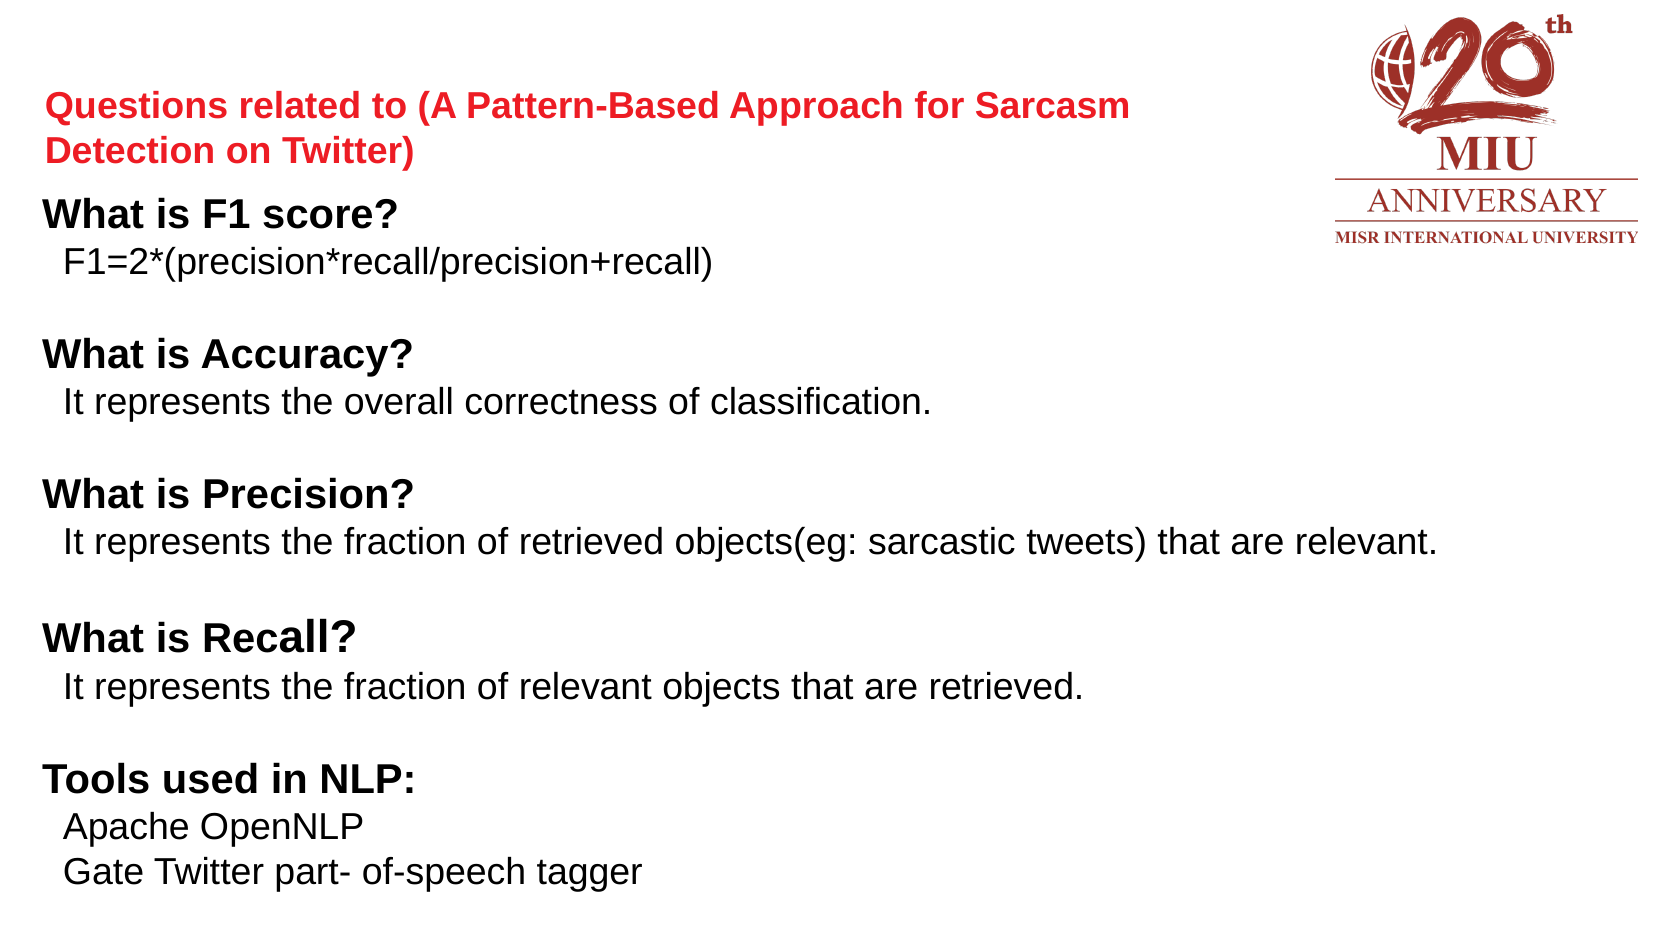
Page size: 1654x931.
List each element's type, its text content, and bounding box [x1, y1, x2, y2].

text_box Questions related to (A Pattern-Based Approach for Sarcasm Detection on Twitter) [29, 73, 1305, 135]
picture [1334, 14, 1638, 256]
text_box What is F1 score? F1=2*(precision*recall/precision+recall) What is Accuracy? It represents the overall correctness of classification. What is Precision? It represents the fraction of retrieved objects(eg: sarcastic tweets) that are relevant. What is Recall? It represents the fraction of relevant objects that are retrieved. Tools used in NLP: Apache OpenNLP Gate Twitter part- of-speech tagger [27, 179, 1654, 931]
